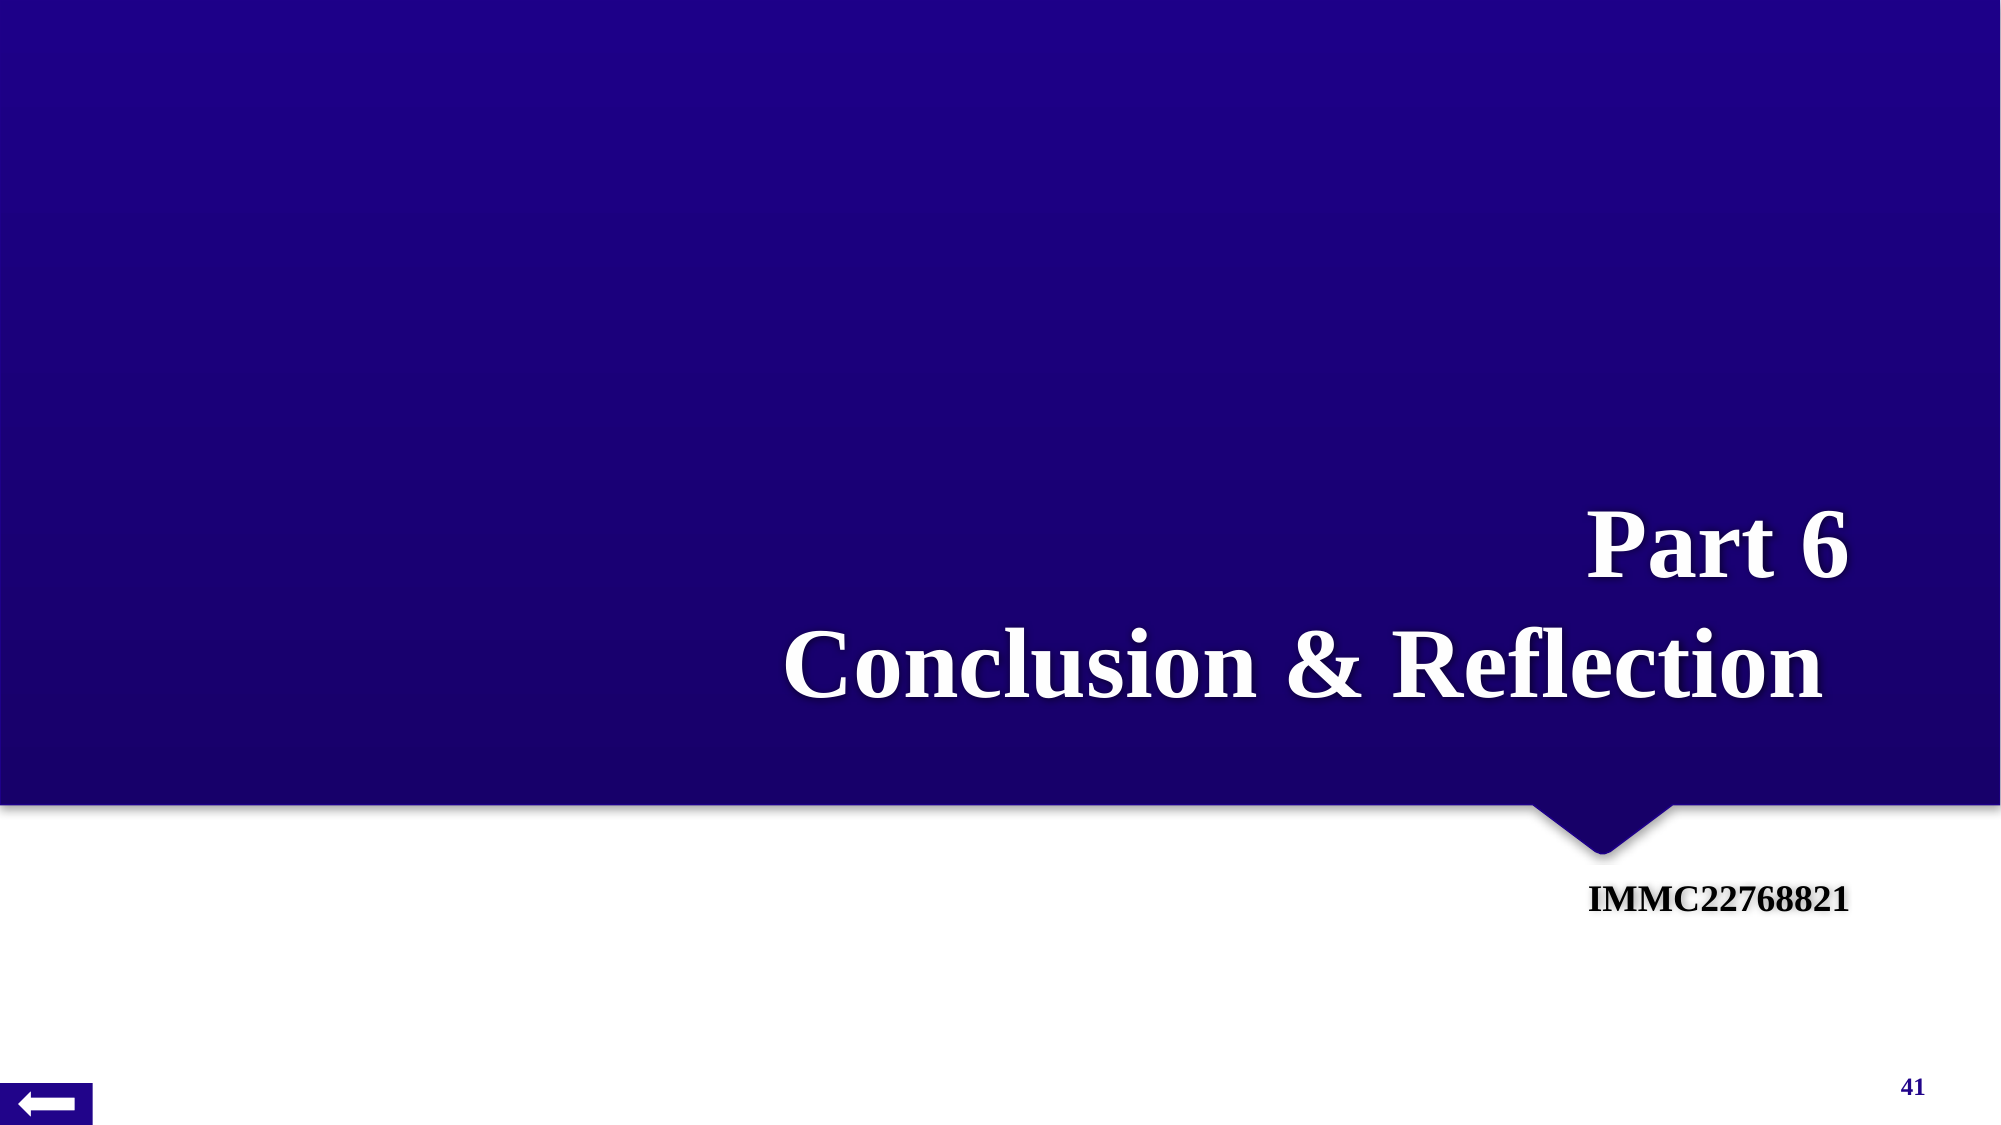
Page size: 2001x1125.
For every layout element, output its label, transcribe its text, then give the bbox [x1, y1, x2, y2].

title Part 6 Conclusion & Reflection [132, 484, 1866, 726]
list IMMC22768821 [132, 866, 1866, 938]
text_box [0, 1081, 95, 1125]
text_box 41 [1885, 1062, 2000, 1108]
